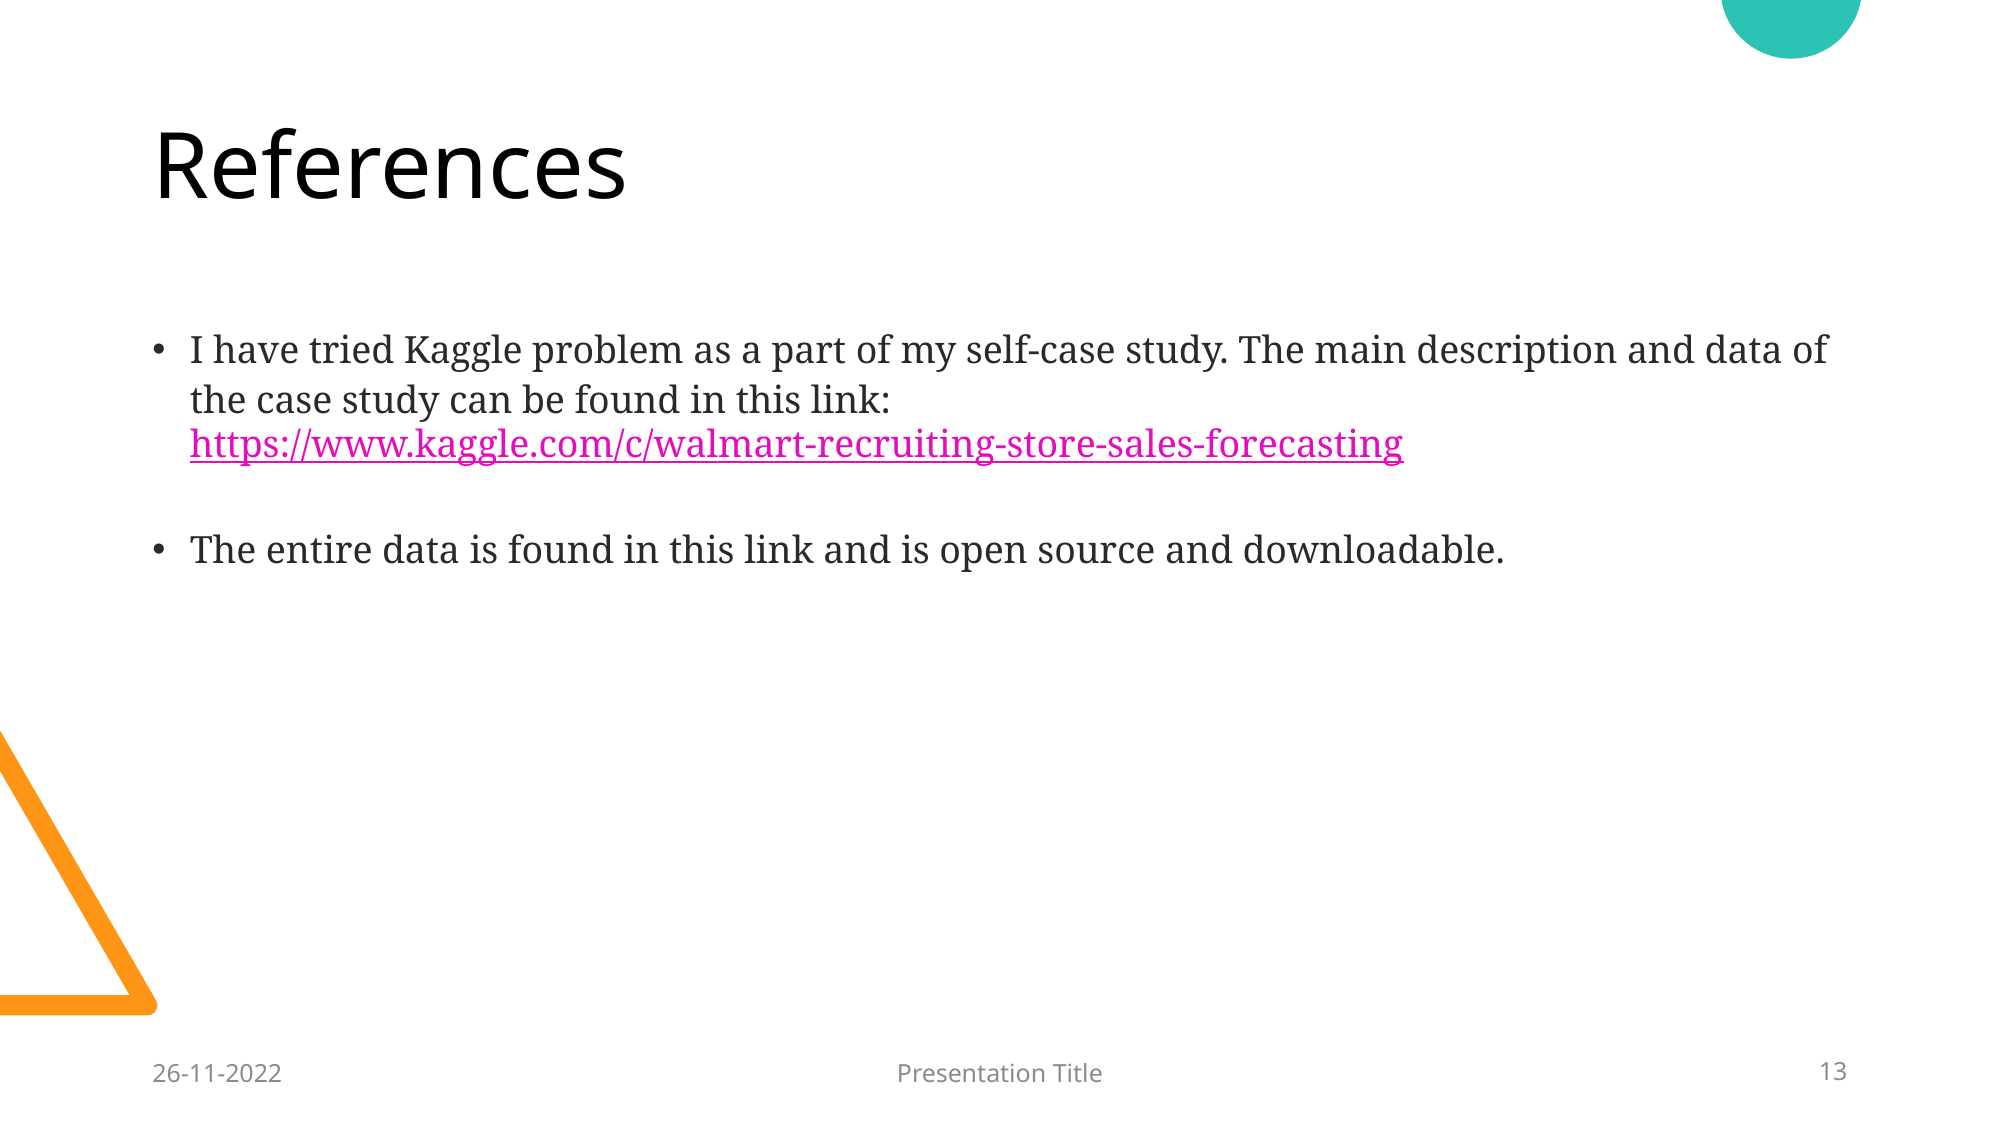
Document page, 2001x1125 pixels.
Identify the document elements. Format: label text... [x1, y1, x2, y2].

slide_number 13 [1412, 1042, 1863, 1103]
footer Presentation Title [662, 1042, 1338, 1103]
title References [137, 59, 1863, 278]
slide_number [137, 1042, 588, 1103]
list I have tried Kaggle problem as a part of my self-case study. The main description and data of the case study can be found in this link: https://www.kaggle.com/c/walmart-recruiting-store-sales-forecasting The entire data is found in this link and is open source and downloadable. [137, 313, 1863, 947]
